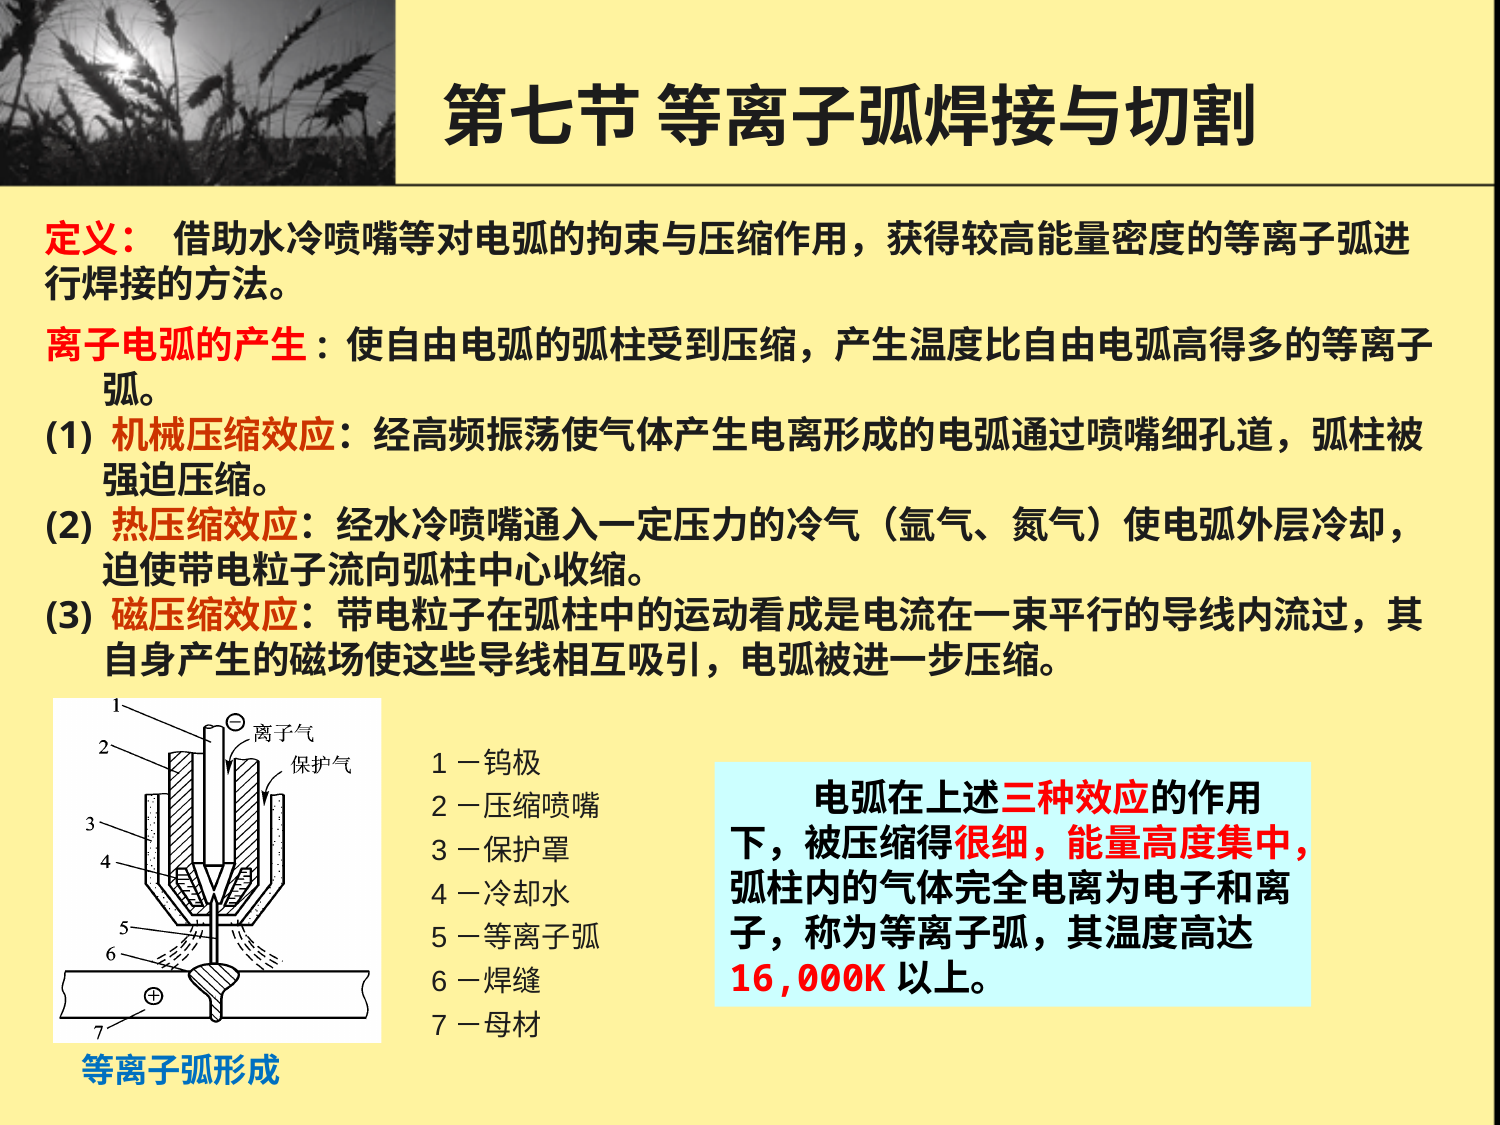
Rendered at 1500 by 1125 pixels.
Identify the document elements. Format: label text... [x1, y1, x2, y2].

text_box 定义： 借助水冷喷嘴等对电弧的拘束与压缩作用，获得较高能量密度的等离子弧进行焊接的方法。 [29, 208, 1459, 313]
text_box 等离子弧形成 [66, 1043, 369, 1097]
text_box 离子电弧的产生: 使自由电弧的弧柱受到压缩，产生温度比自由电弧高得多的等离子弧。 (1) 机械压缩效应：经高频振荡使气体产生电离形成的电弧通过喷嘴细孔道，弧柱被强迫压缩。 (2) 热压缩效应：经水冷喷嘴通入一定压力的冷气（氩气、氮气）使电弧外层冷却，迫使带电粒子流向弧柱中心收缩。 (3) 磁压缩效应：带电粒子在弧柱中的运动看成是电流在一束平行的导线内流过，其自身产生的磁场使这些导线相互吸引，电弧被进一步压缩。 [30, 314, 1459, 734]
text_box 1－钨极 2－压缩喷嘴 3－保护罩 4－冷却水 5－等离子弧 6－焊缝 7－母材 [416, 727, 759, 1049]
picture [0, 0, 1500, 1125]
text_box 电弧在上述三种效应的作用下，被压缩得很细，能量高度集中，弧柱内的气体完全电离为电子和离子，称为等离子弧，其温度高达16,000K以上。 [714, 761, 1312, 1007]
text_box 第七节 等离子弧焊接与切割 [426, 66, 1273, 161]
